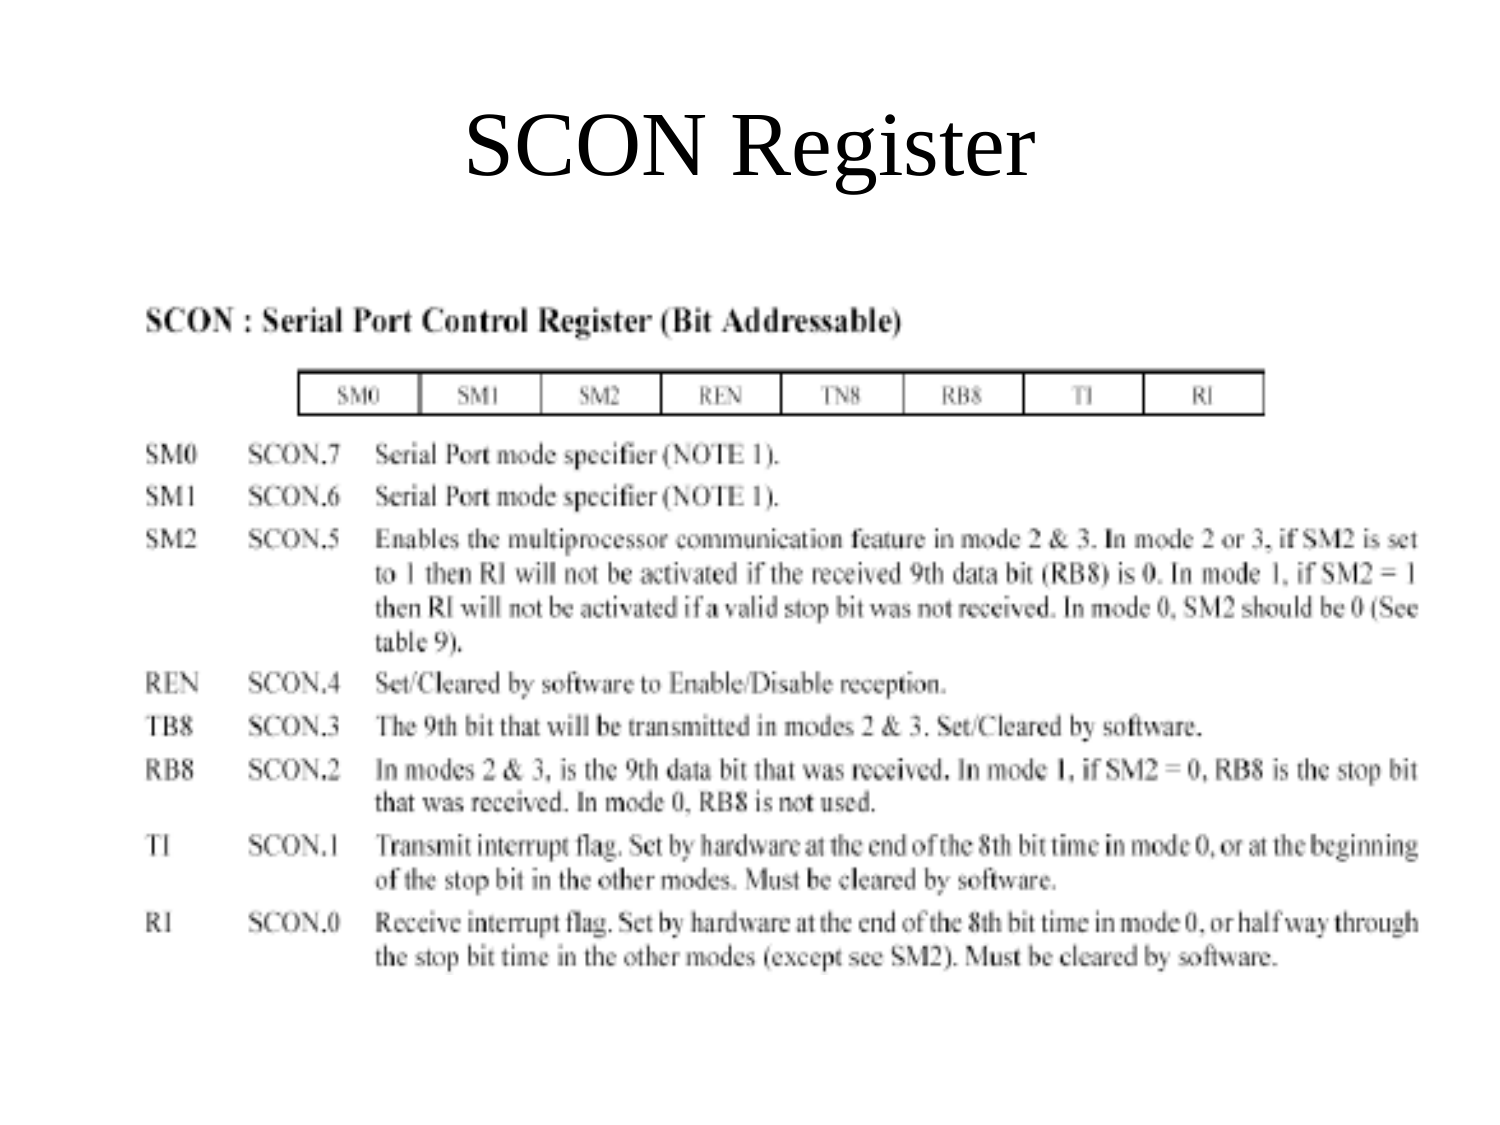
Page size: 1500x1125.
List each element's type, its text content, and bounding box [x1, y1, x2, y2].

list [99, 274, 1429, 976]
title SCON Register [75, 45, 1425, 233]
